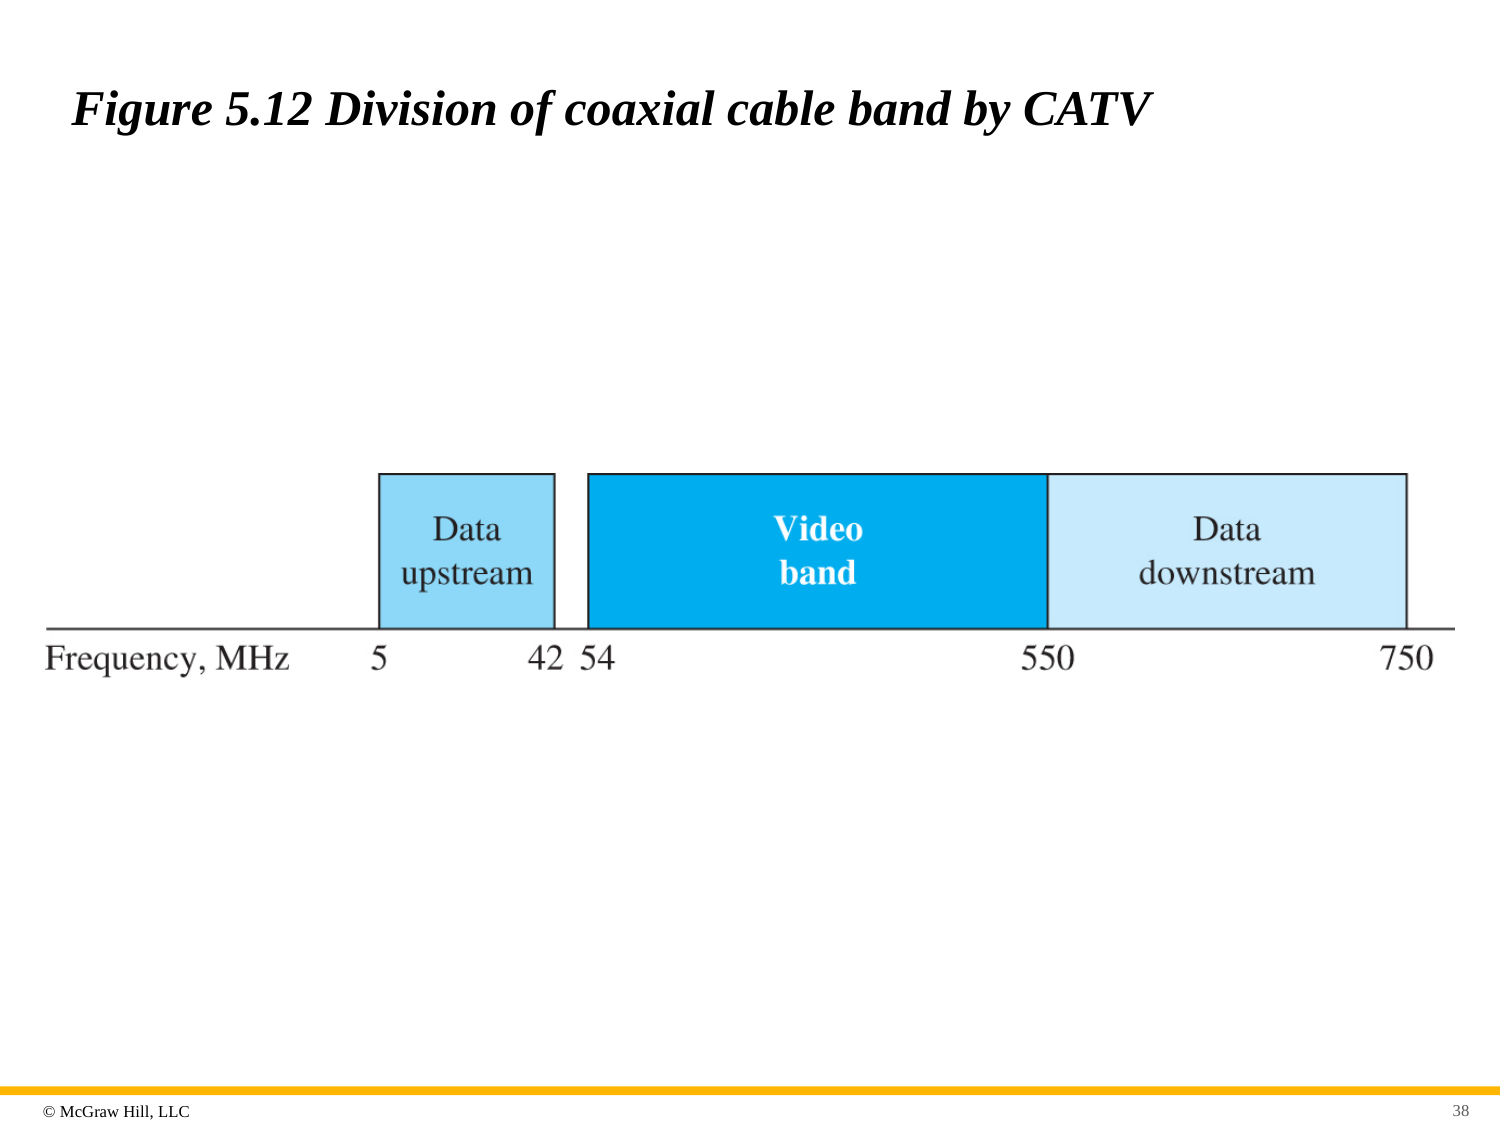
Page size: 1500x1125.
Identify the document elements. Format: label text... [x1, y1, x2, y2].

picture [44, 473, 1455, 685]
title Figure 5.12 Division of coaxial cable band by CATV [56, 50, 1444, 162]
slide_number 38 [1418, 1096, 1477, 1123]
